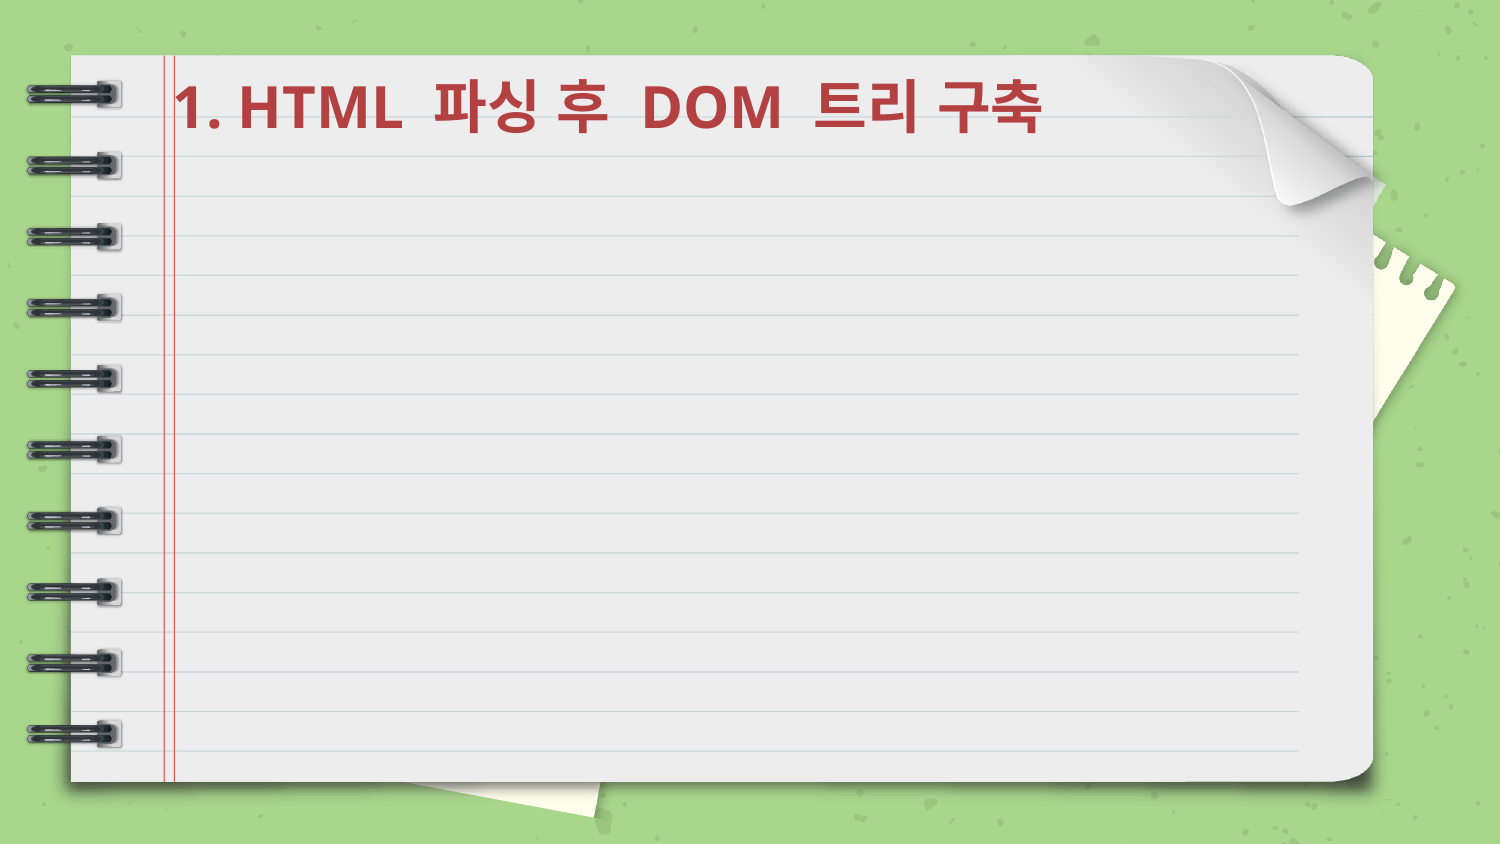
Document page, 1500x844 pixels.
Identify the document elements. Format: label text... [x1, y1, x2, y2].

picture [21, 22, 1500, 822]
text_box 1. HTML 파싱 후 DOM 트리 구축 [158, 76, 1059, 148]
